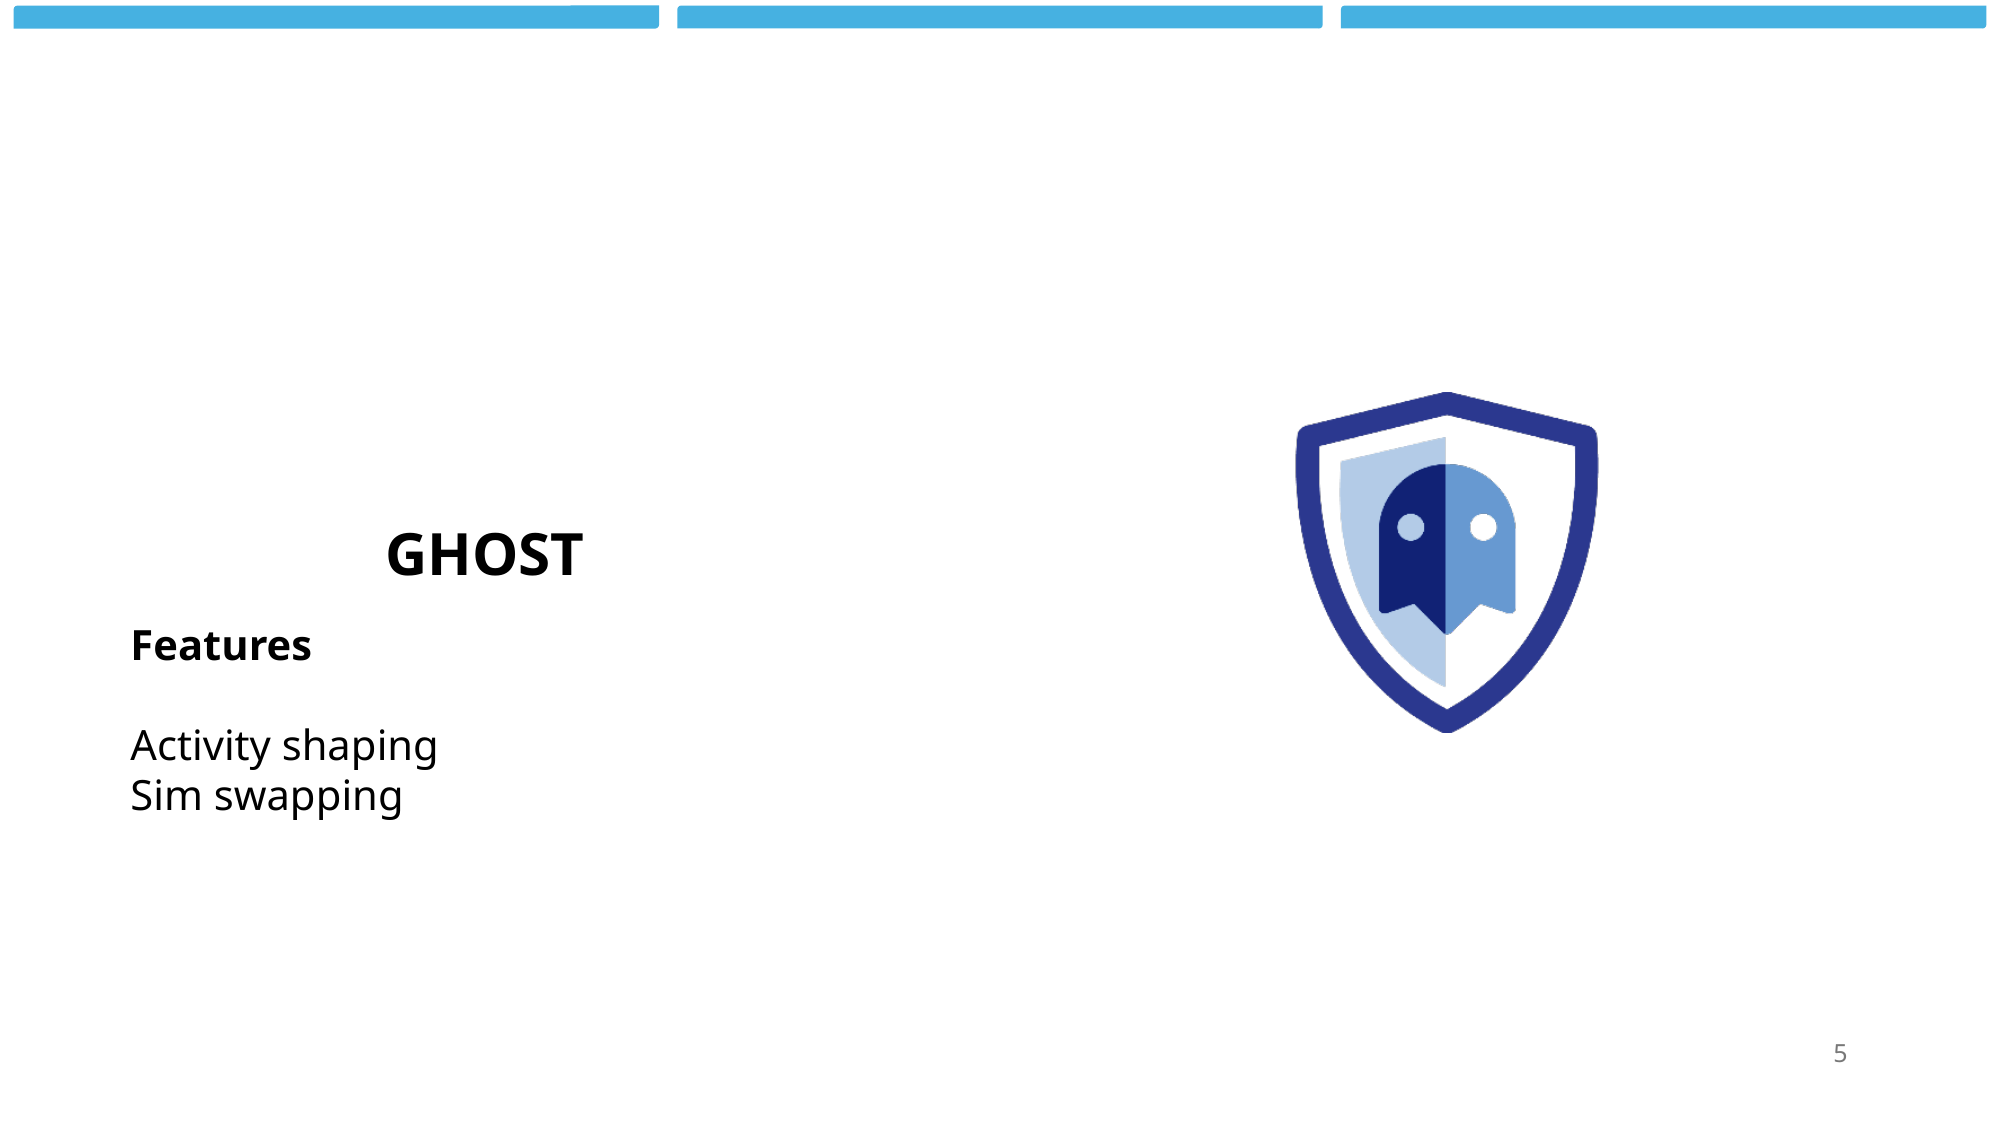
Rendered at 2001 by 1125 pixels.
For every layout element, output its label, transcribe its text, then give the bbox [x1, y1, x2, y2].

picture [1293, 391, 1602, 733]
text_box Features Activity shaping Sim swapping [115, 611, 1028, 927]
slide_number 5 [1412, 1024, 1863, 1085]
text_box GHOST [29, 175, 942, 623]
